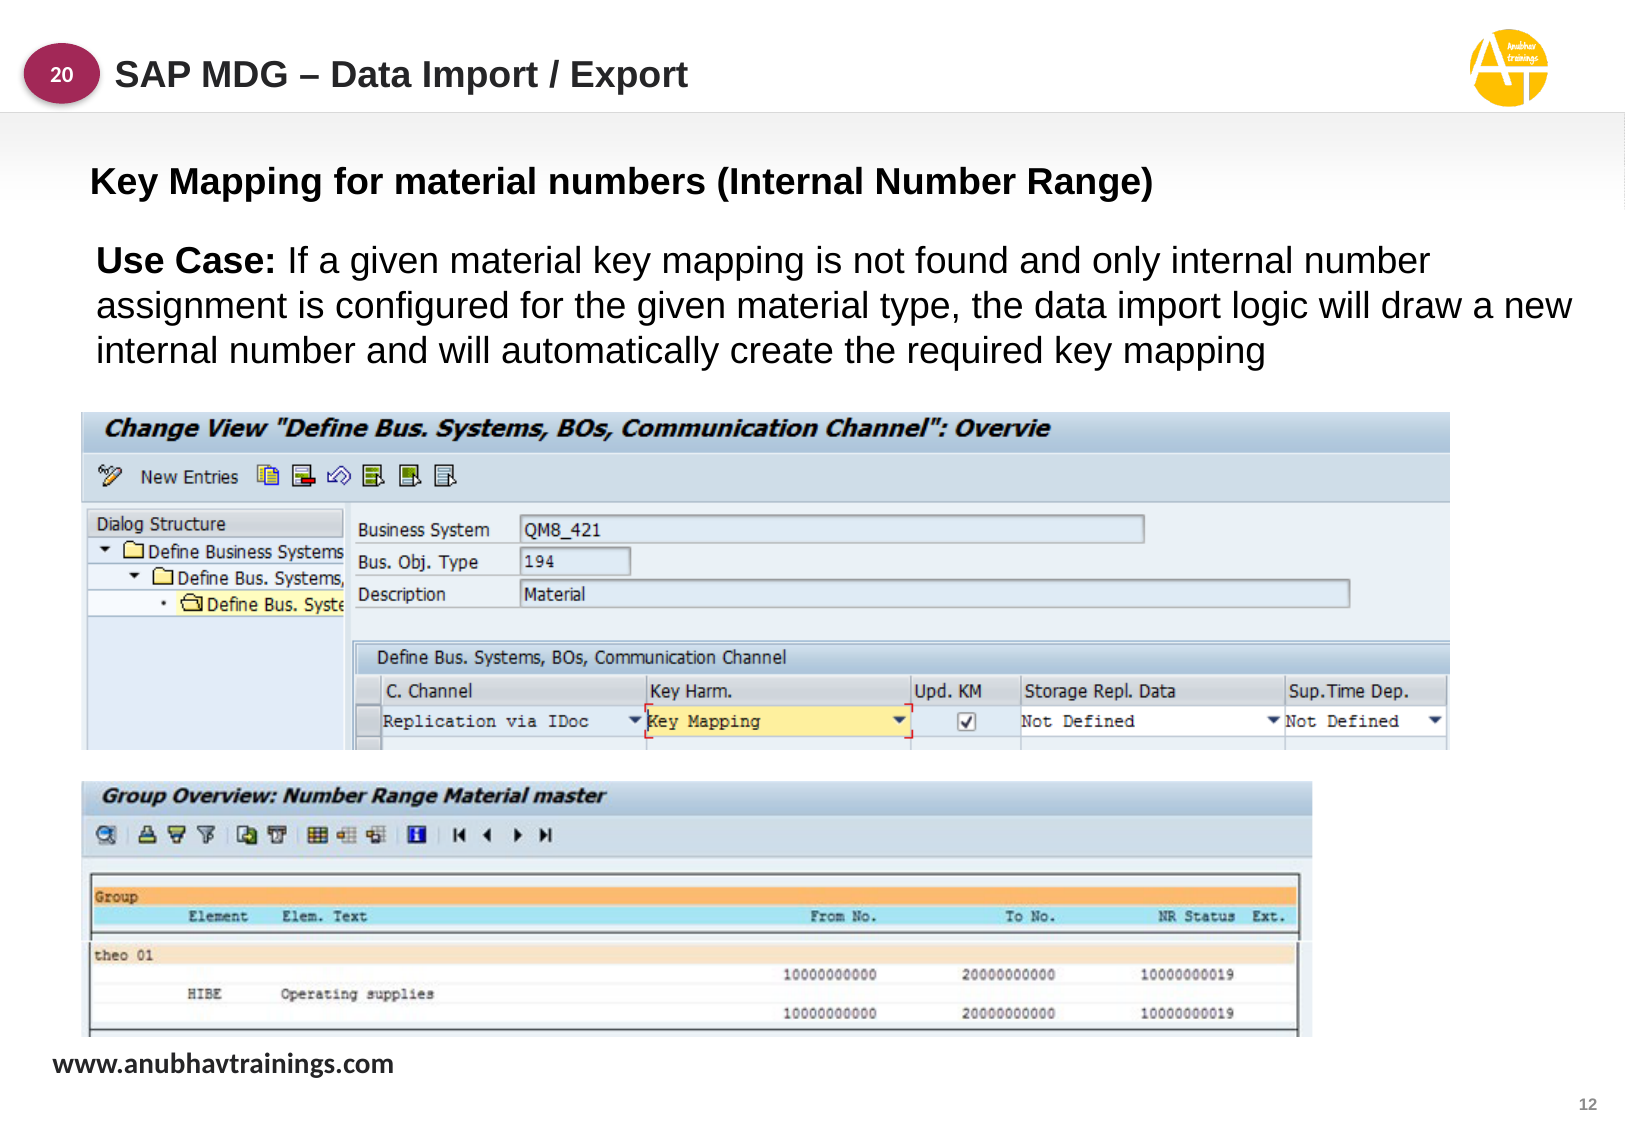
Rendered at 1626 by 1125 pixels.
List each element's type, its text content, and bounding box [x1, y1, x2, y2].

picture [80, 781, 1313, 1037]
picture [80, 412, 1451, 750]
text_box SAP MDG – Data Import / Export [99, 42, 1438, 103]
picture [0, 113, 1625, 210]
picture [1462, 24, 1552, 112]
text_box 20 [23, 42, 101, 105]
text_box Use Case: If a given material key mapping is not found and only internal number assignment is configured for the given material type, the data import logic will draw a new internal number and will automatically create the required key mapping [81, 229, 1600, 379]
text_box Key Mapping for material numbers (Internal Number Range) [74, 149, 1338, 210]
